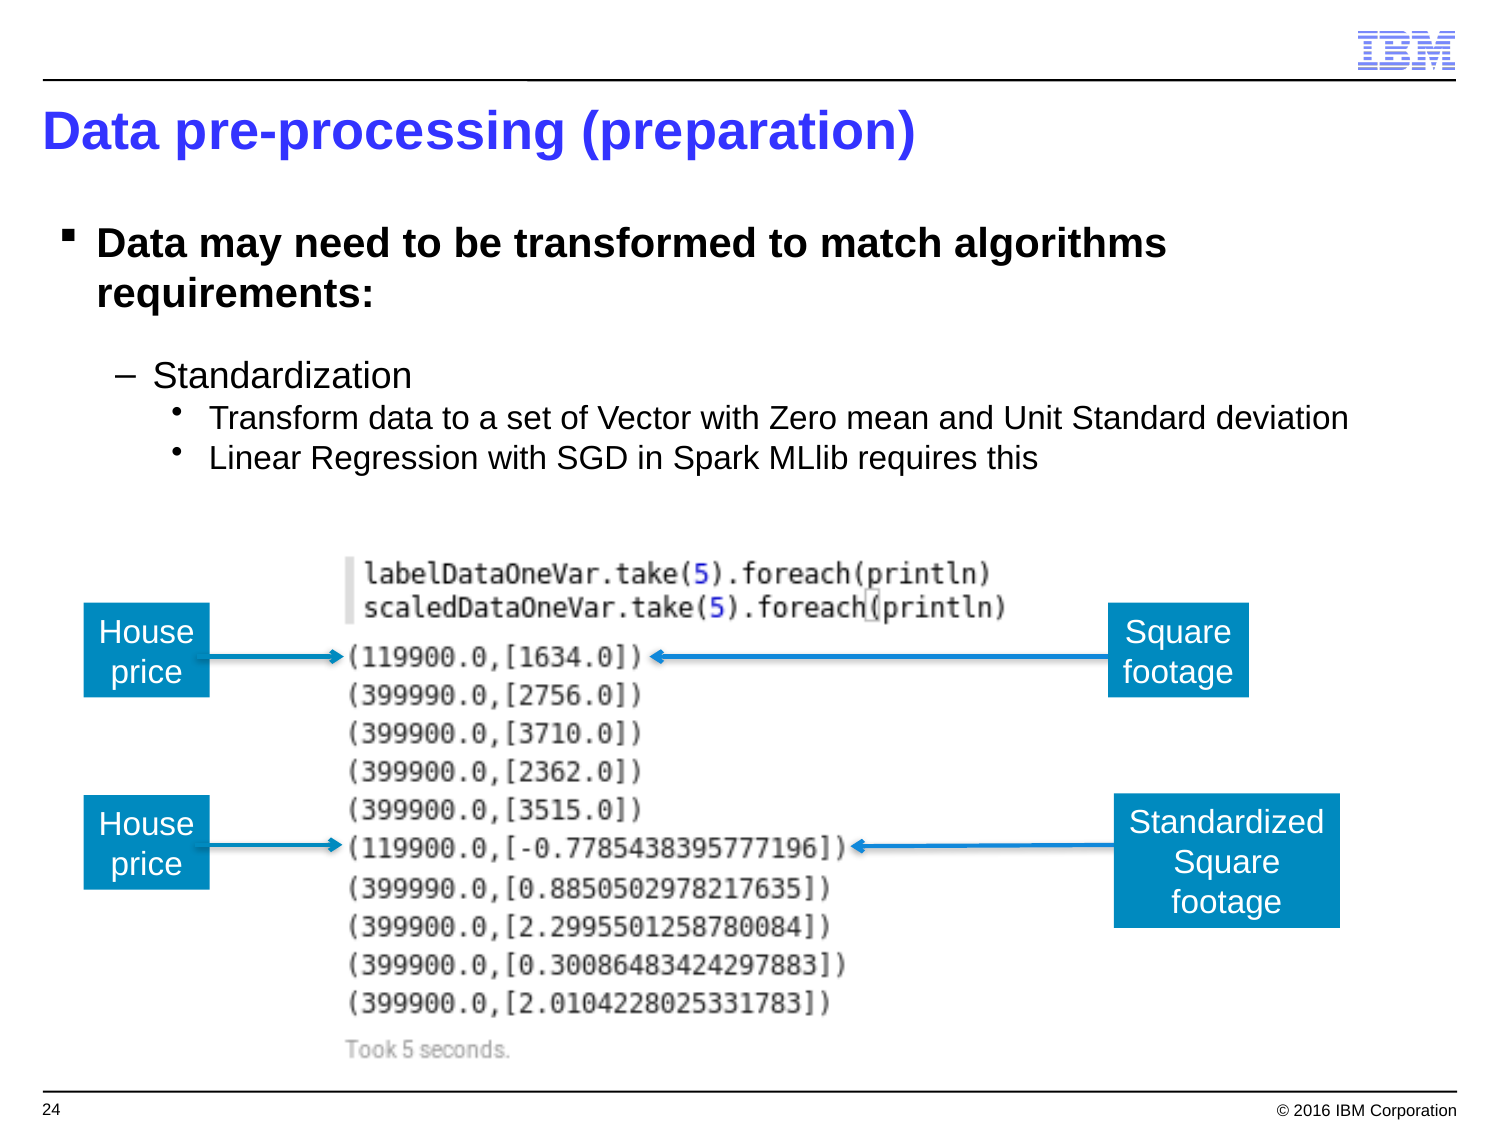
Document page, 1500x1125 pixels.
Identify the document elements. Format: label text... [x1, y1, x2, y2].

text_box Standardized Square footage [1114, 793, 1340, 928]
text_box House price [83, 795, 210, 890]
title Data pre-processing (preparation) [27, 88, 1472, 187]
text_box Square footage [1114, 602, 1249, 698]
picture [1358, 31, 1455, 70]
text_box House price [83, 602, 210, 698]
list Data may need to be transformed to match algorithms requirements: Standardization Transform data to a set of Vector with Zero mean and Unit Standard deviation Linear Regression with SGD in Spark MLlib requires this [43, 208, 1462, 538]
picture [330, 536, 1110, 1081]
